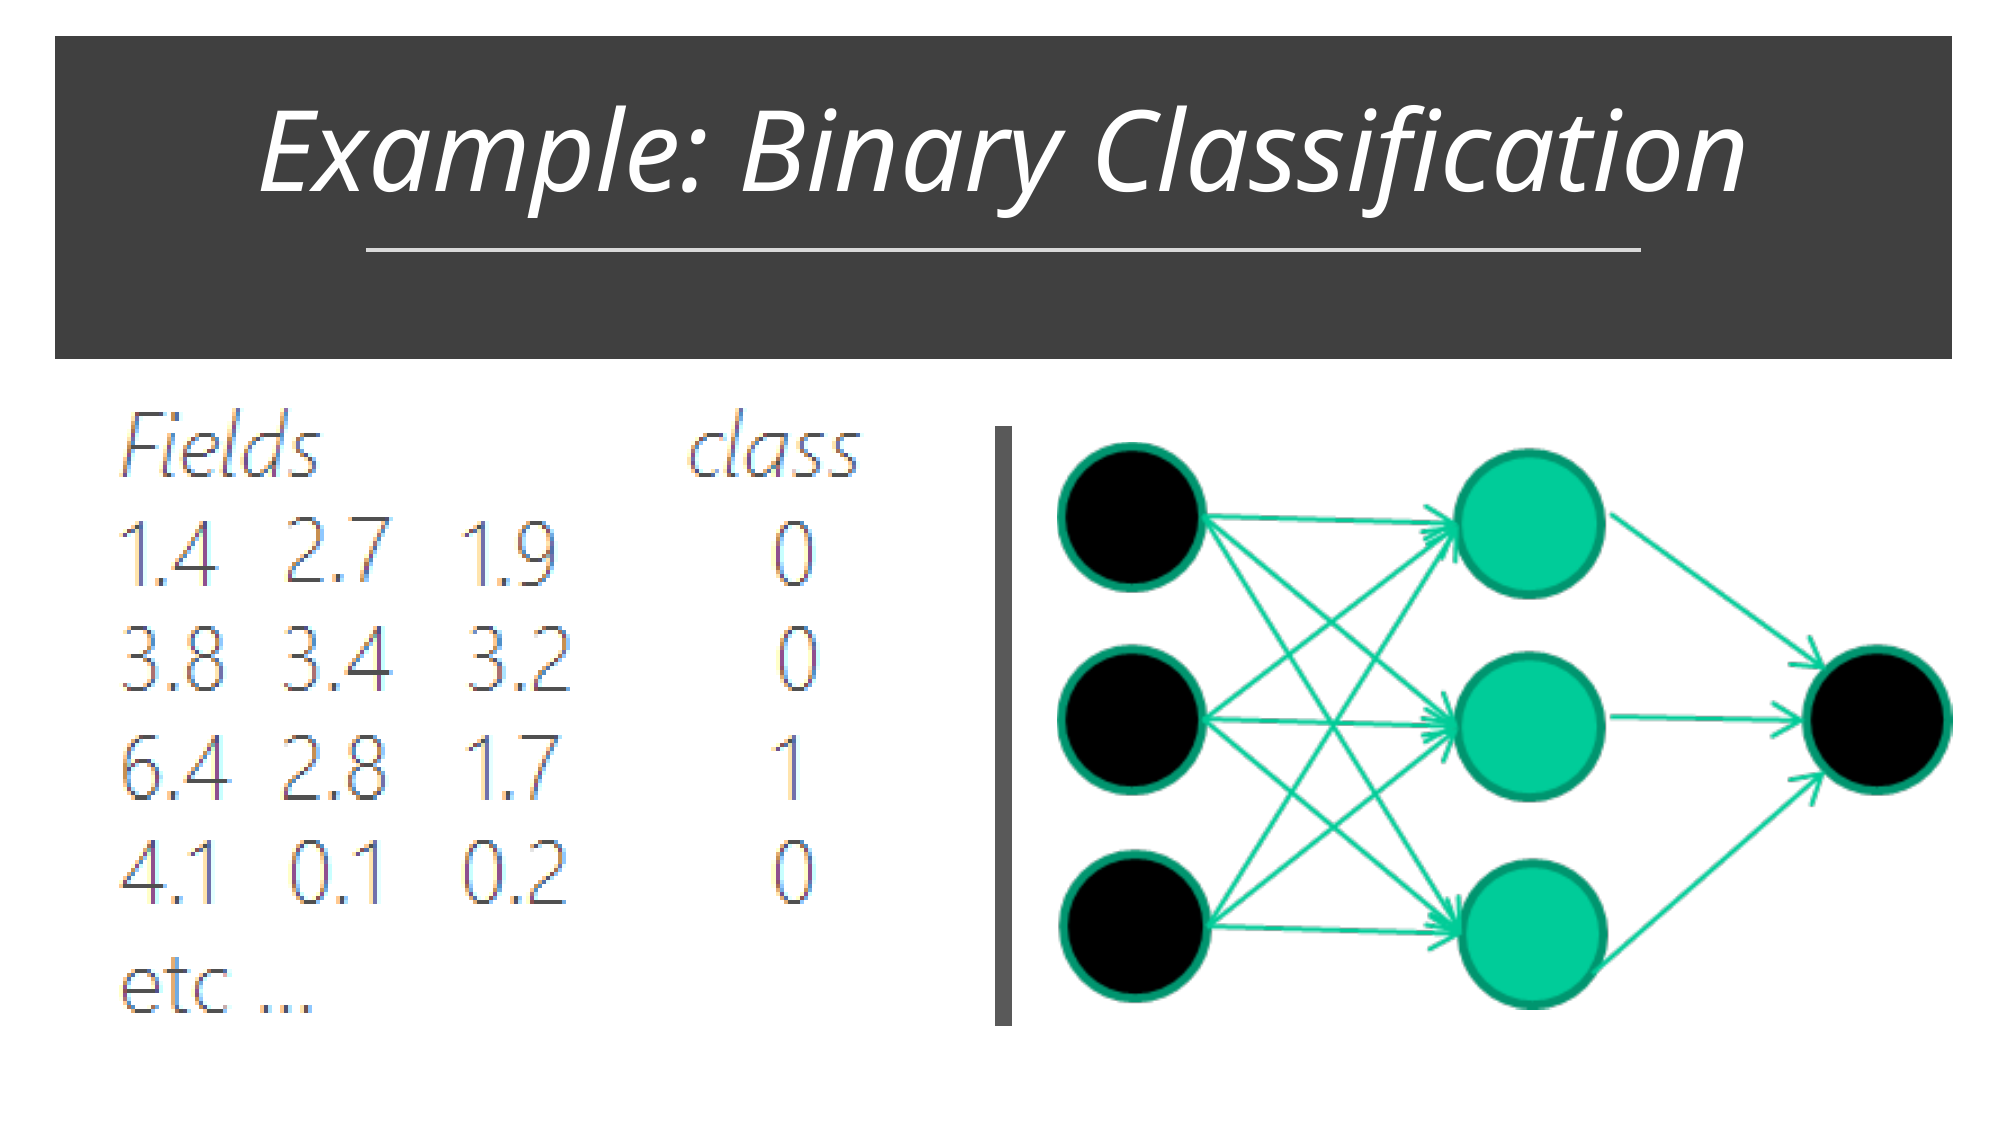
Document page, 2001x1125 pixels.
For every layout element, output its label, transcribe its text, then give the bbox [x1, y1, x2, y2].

text_box [64, 45, 1942, 350]
picture [1057, 442, 1953, 1010]
picture [94, 398, 909, 1054]
text_box Example: Binary Classification [89, 71, 1917, 224]
